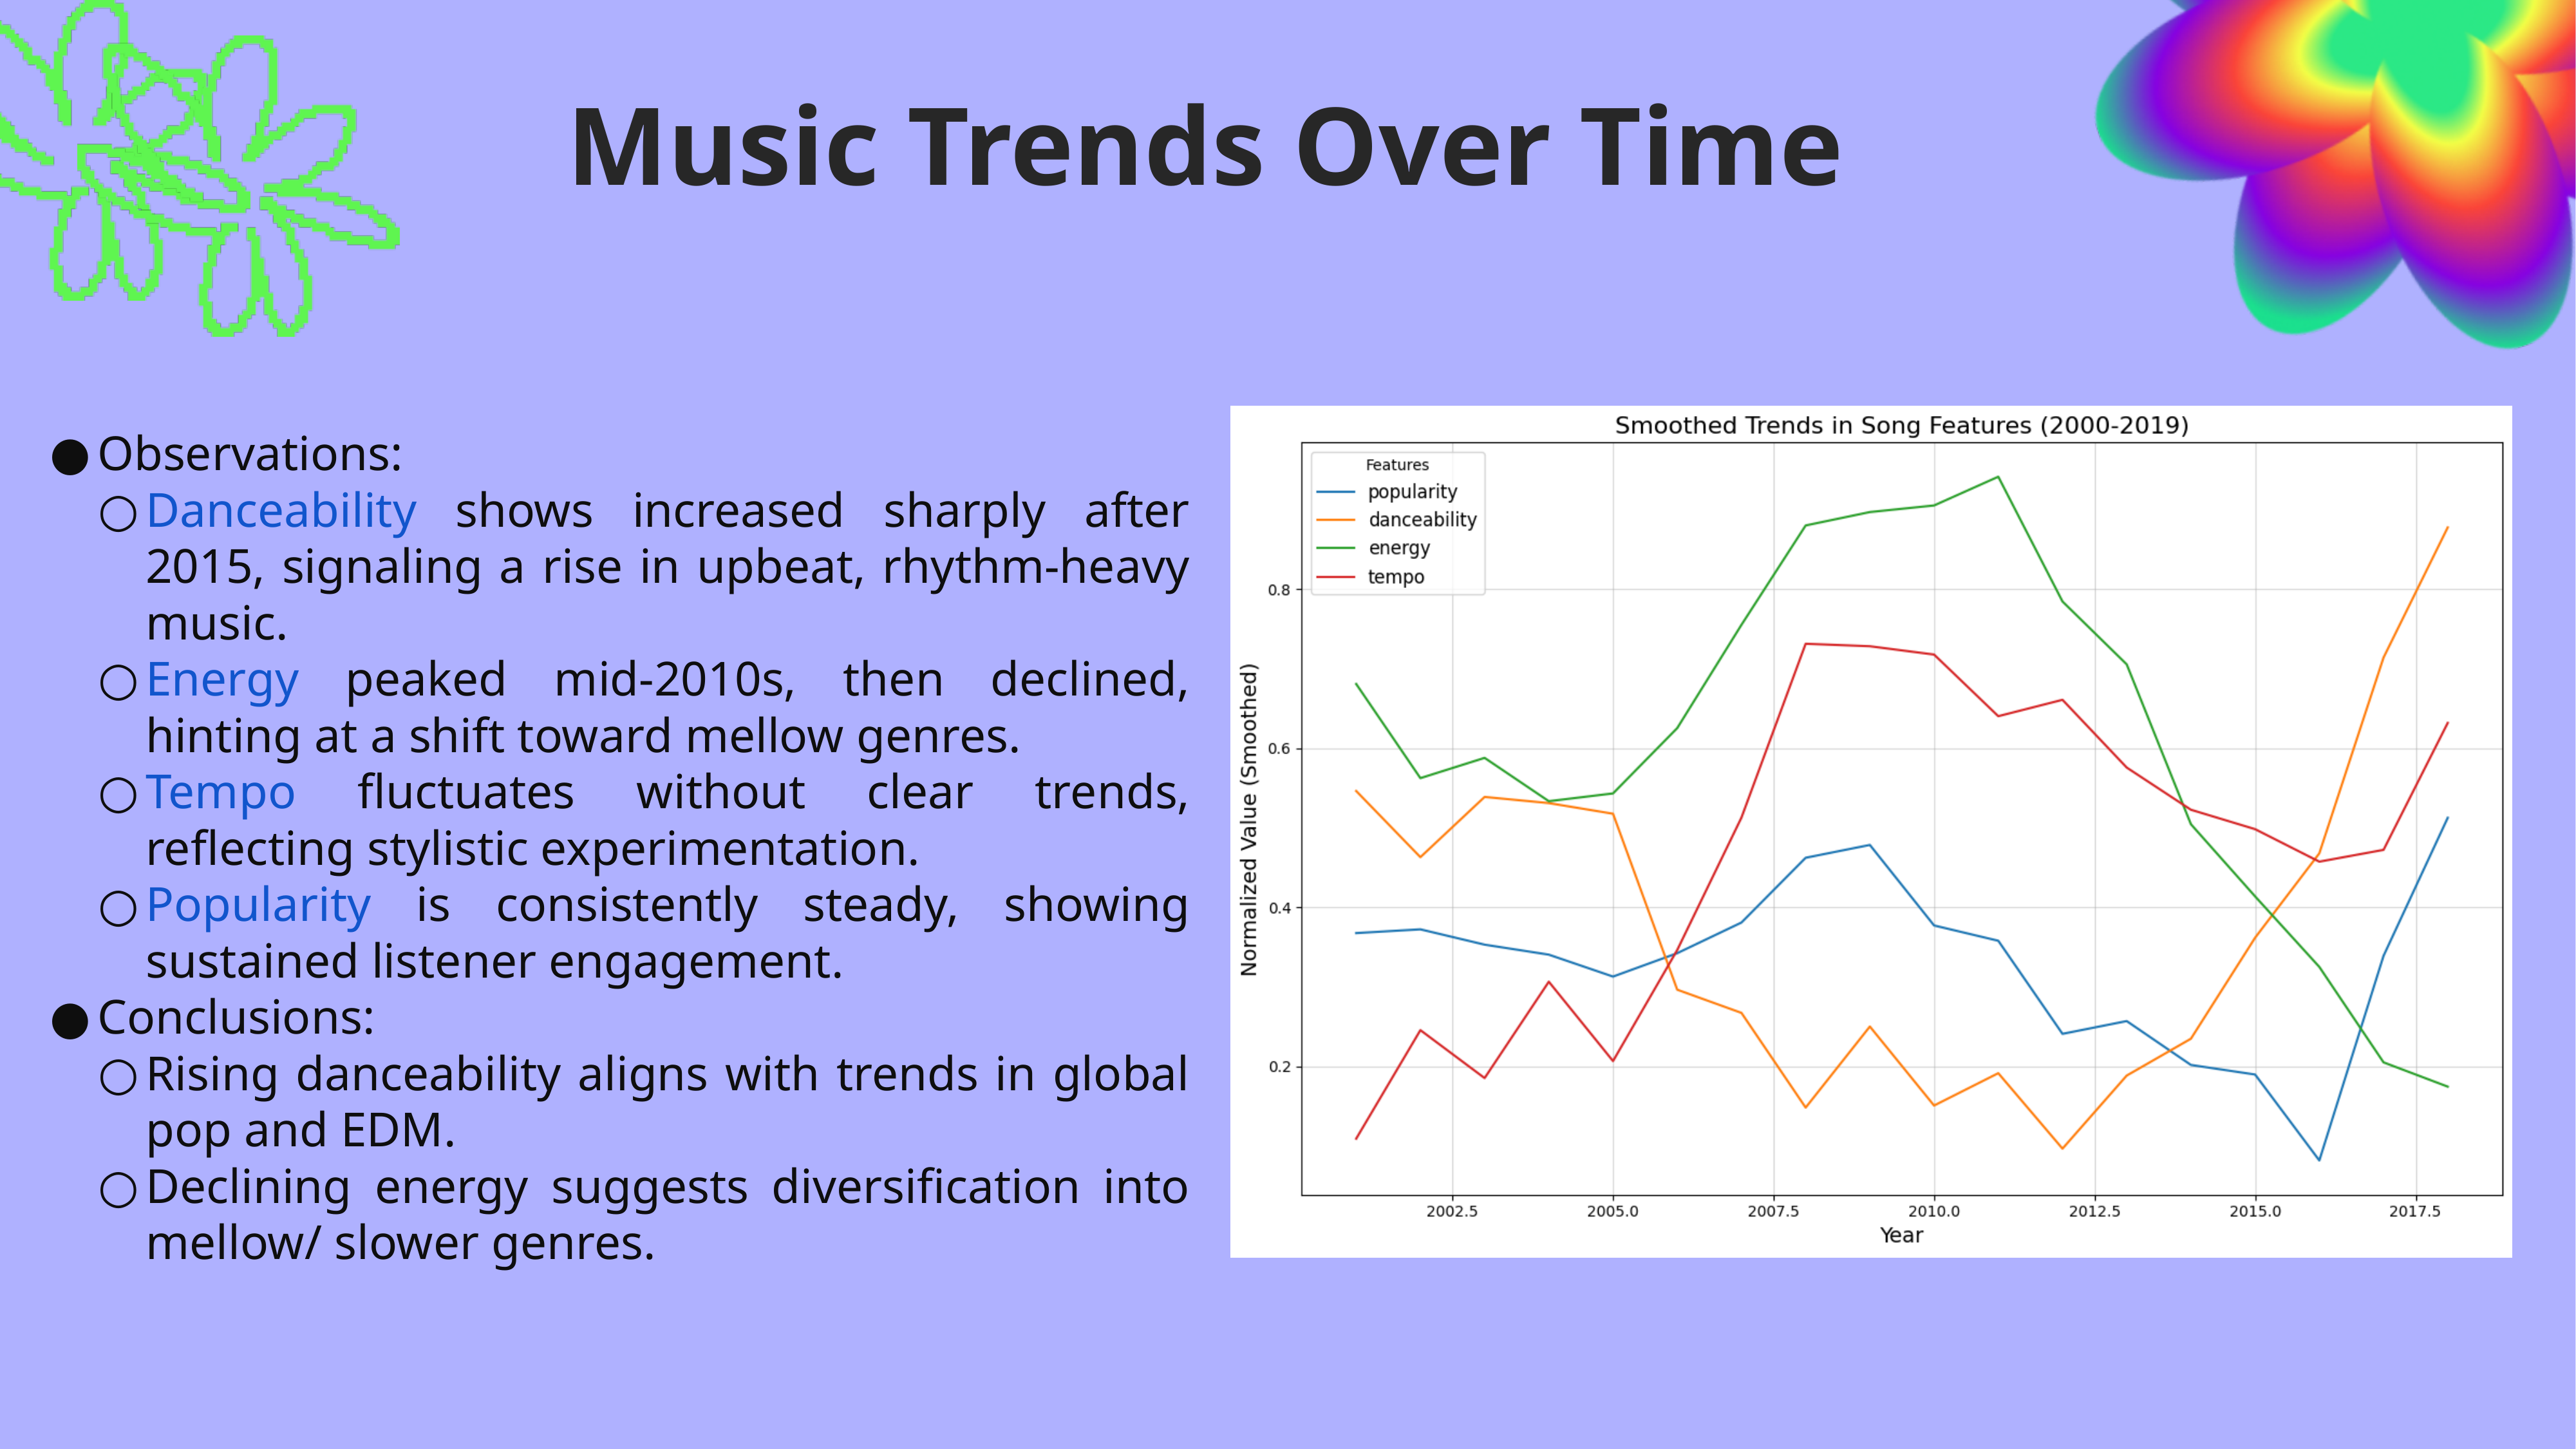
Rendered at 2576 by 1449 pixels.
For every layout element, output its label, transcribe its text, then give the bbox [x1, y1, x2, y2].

picture [0, 0, 400, 337]
text_box Observations: Danceability shows increased sharply after 2015, signaling a rise in upbeat, rhythm-heavy music. Energy peaked mid-2010s, then declined, hinting at a shift toward mellow genres. Tempo fluctuates without clear trends, reflecting stylistic experimentation. Popularity is consistently steady, showing sustained listener engagement. Conclusions: Rising danceability aligns with trends in global pop and EDM. Declining energy suggests diversification into mellow/ slower genres. [49, 423, 1191, 1208]
text_box Music Trends Over Time [460, 78, 1950, 254]
picture [1230, 0, 2576, 1258]
